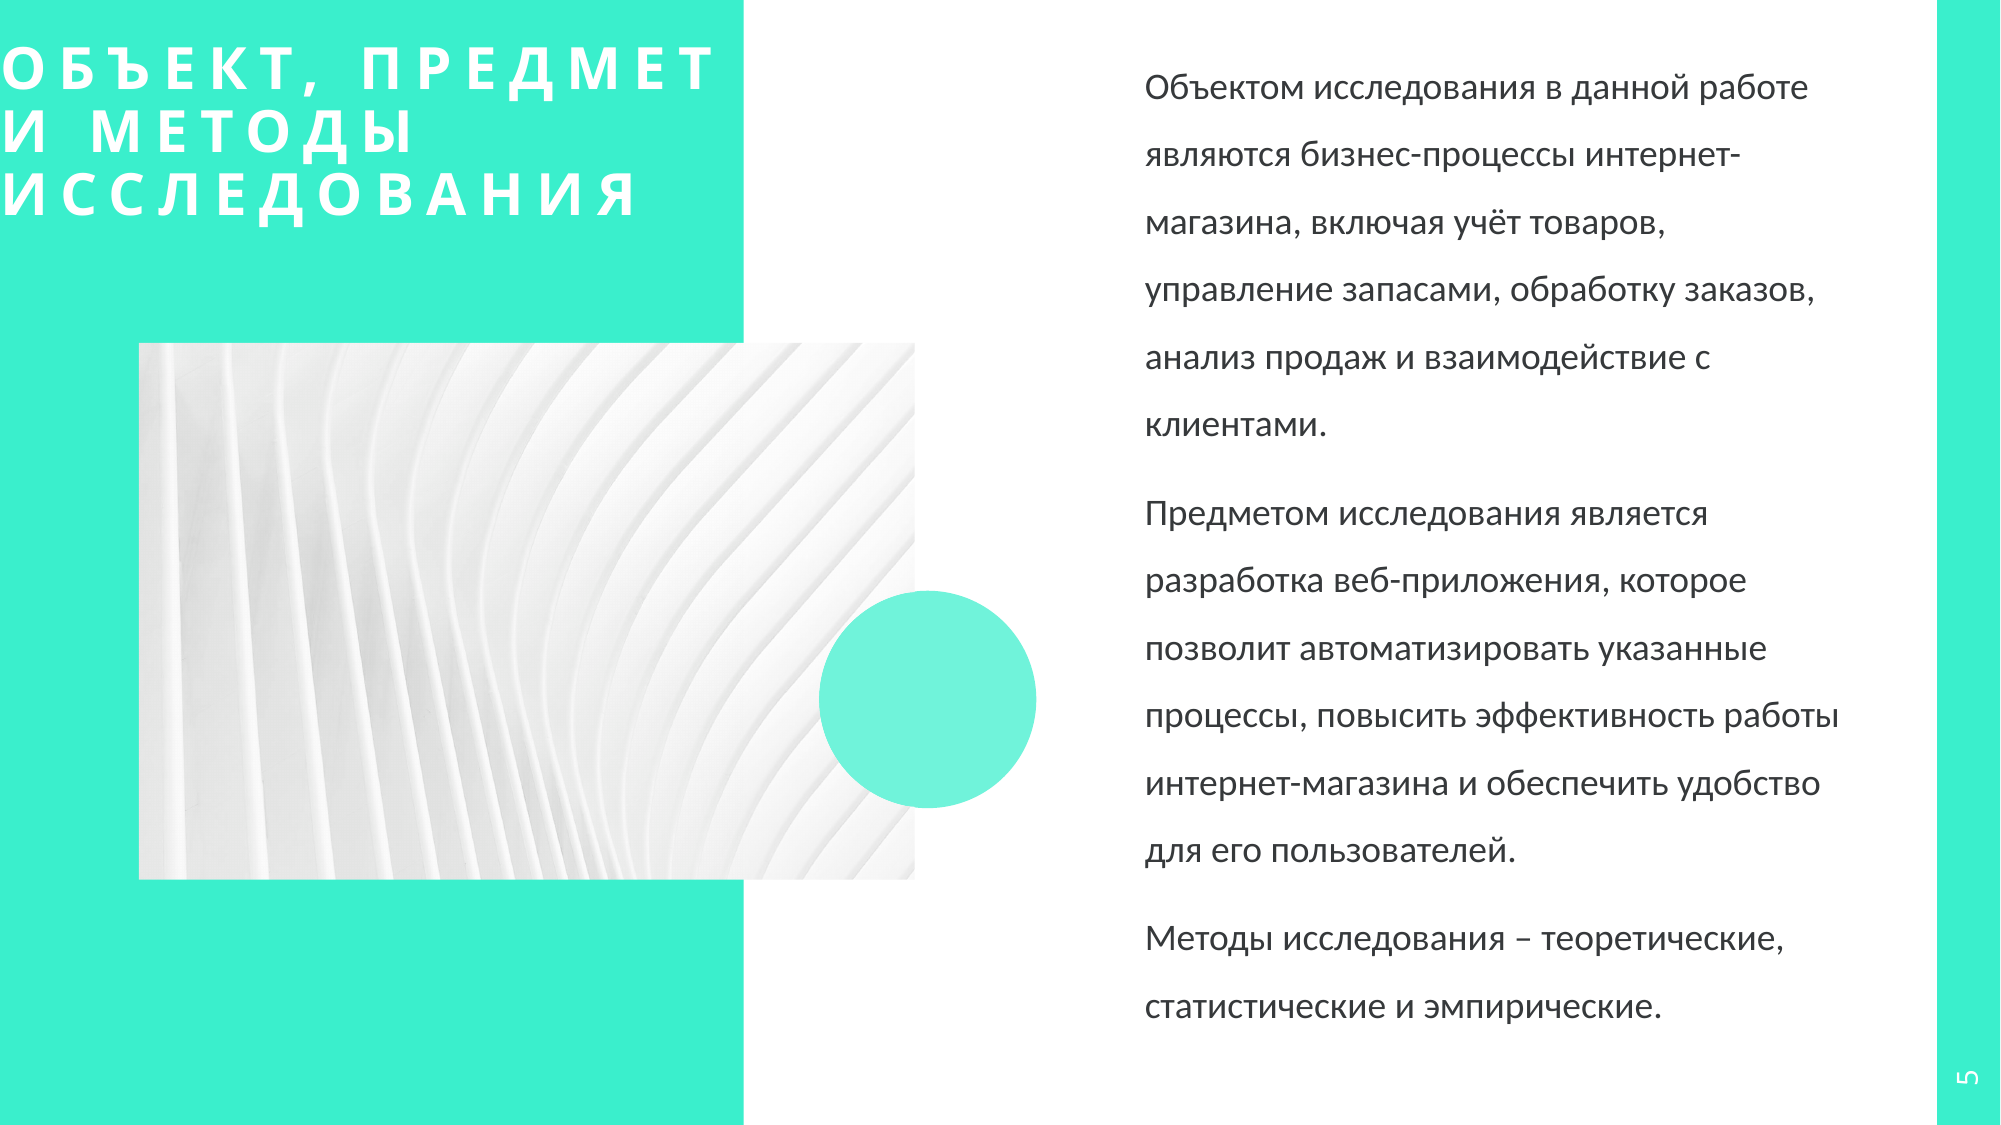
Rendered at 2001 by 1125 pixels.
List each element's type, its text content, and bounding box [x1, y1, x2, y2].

list Объектом исследования в данной работе являются бизнес-процессы интернет-магазина, включая учёт товаров, управление запасами, обработку заказов, анализ продаж и взаимодействие с клиентами. Предметом исследования является разработка веб-приложения, которое позволит автоматизировать указанные процессы, повысить эффективность работы интернет-магазина и обеспечить удобство для его пользователей. Методы исследования – теоретические, статистические и эмпирические. [1144, 39, 1863, 981]
footer [1937, 0, 2000, 1032]
picture [138, 342, 915, 880]
slide_number 5 [1937, 1032, 2000, 1125]
title Объект, предмет и методы исследования [0, 39, 745, 343]
